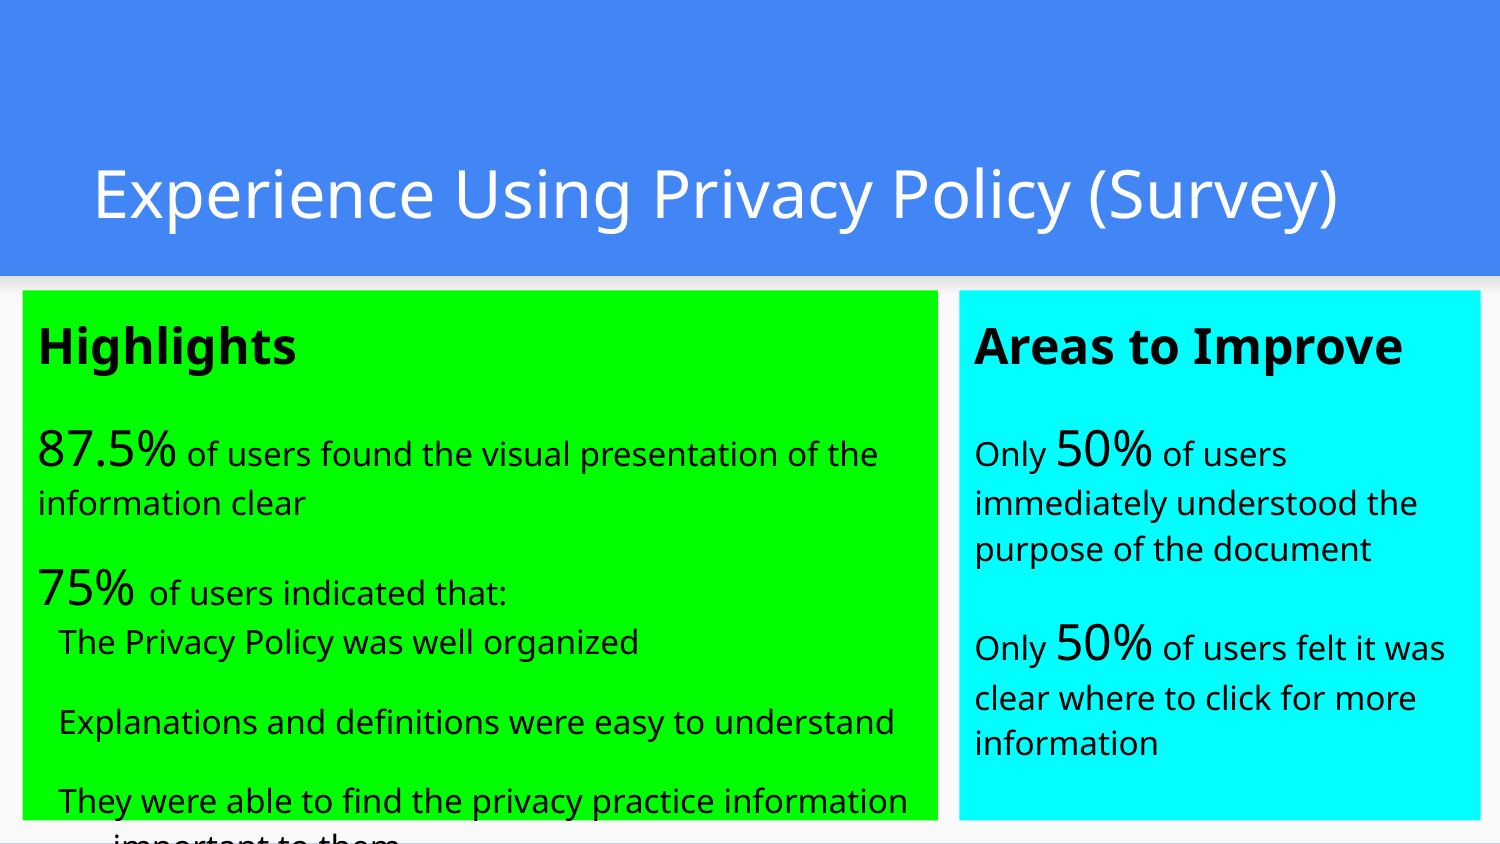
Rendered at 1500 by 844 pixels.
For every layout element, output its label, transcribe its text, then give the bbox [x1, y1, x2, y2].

list Highlights 87.5% of users found the visual presentation of the information clear 75% of users indicated that: The Privacy Policy was well organized Explanations and definitions were easy to understand They were able to find the privacy practice information important to them [22, 290, 938, 821]
list Areas to Improve Only 50% of users immediately understood the purpose of the document Only 50% of users felt it was clear where to click for more information [959, 290, 1481, 821]
title Experience Using Privacy Policy (Survey) [77, 121, 1427, 248]
